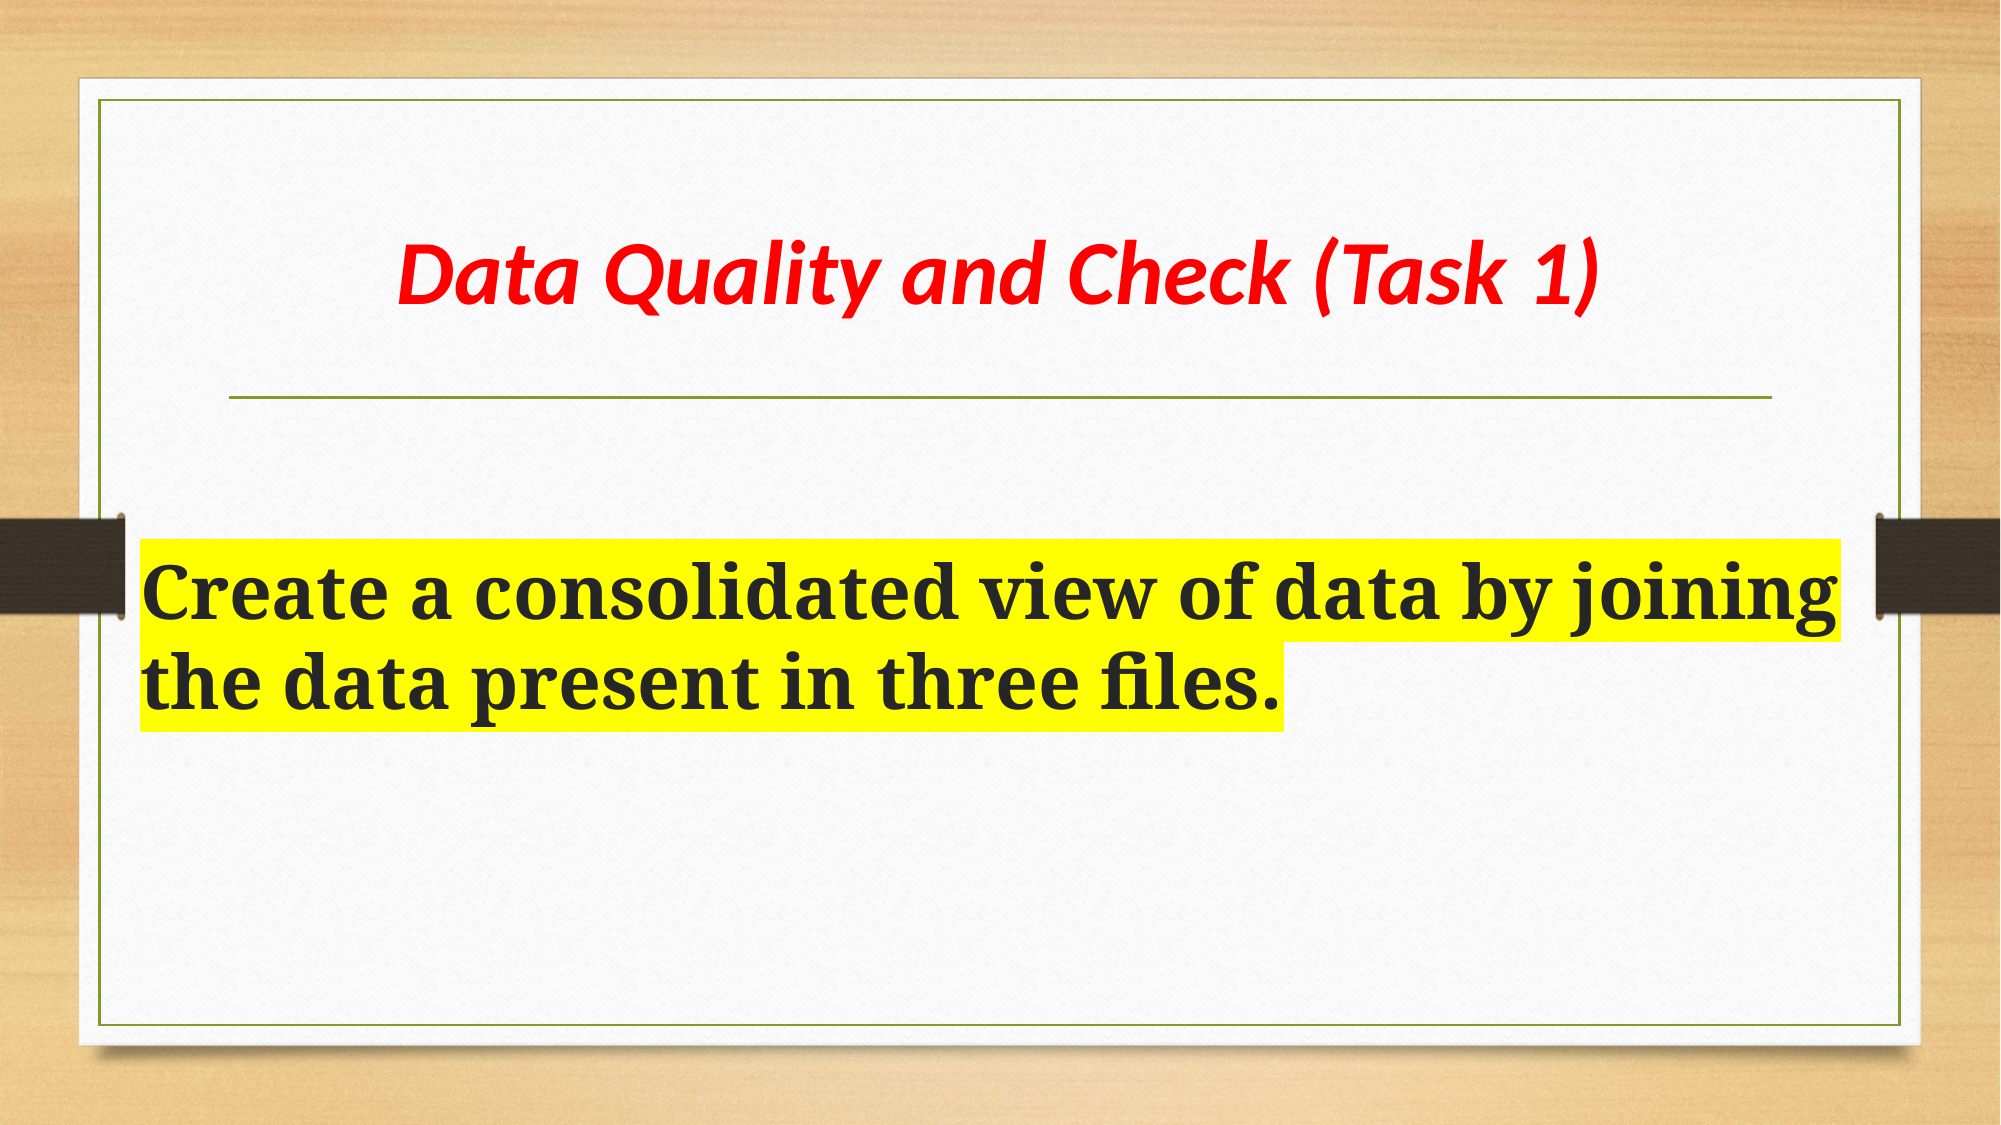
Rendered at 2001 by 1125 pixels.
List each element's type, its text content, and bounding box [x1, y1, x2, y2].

list Create a consolidated view of data by joining the data present in three files. [125, 419, 1885, 1029]
picture [0, 0, 2001, 1125]
title Data Quality and Check (Task 1) [212, 161, 1788, 375]
